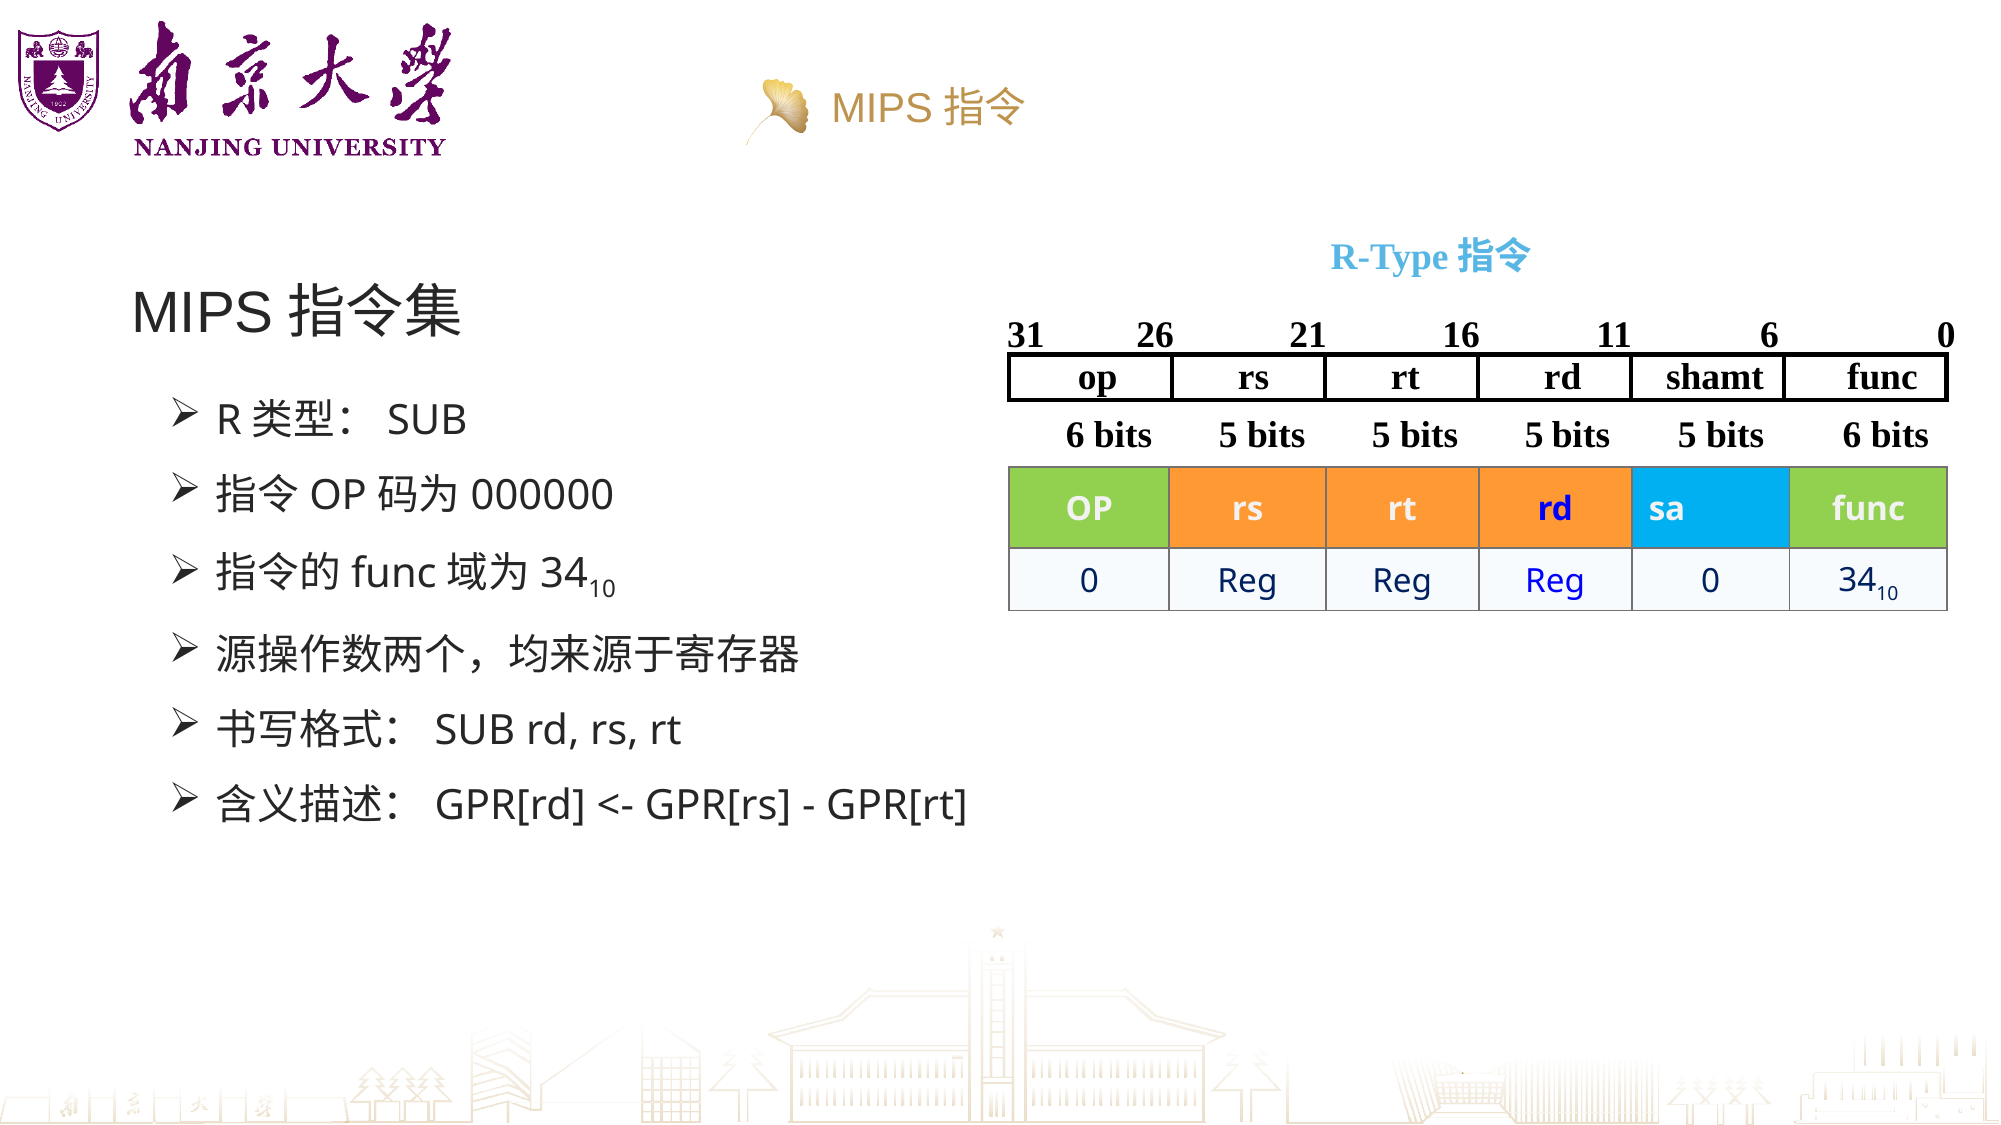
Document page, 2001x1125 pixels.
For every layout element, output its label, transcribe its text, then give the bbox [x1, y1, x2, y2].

table_header func [1790, 468, 1946, 547]
text_box R类型：SUB 指令OP码为000000 指令的func域为3410 源操作数两个，均来源于寄存器 书写格式：SUB rd, rs, rt 含义描述：GPR[rd] <- GPR[rs] - GPR[rt] [154, 463, 1843, 836]
text_box MIPS指令 [816, 73, 1226, 139]
table_cell Reg [1170, 549, 1325, 610]
table_header rt [1327, 468, 1478, 547]
picture [18, 21, 451, 160]
table_header OP [1010, 468, 1168, 547]
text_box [992, 227, 1971, 463]
table_cell Reg [1480, 549, 1631, 610]
table_cell 3410 [1790, 549, 1946, 610]
table_header rd [1480, 468, 1631, 547]
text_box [116, 249, 992, 463]
picture [731, 64, 824, 169]
table_cell 0 [1010, 549, 1168, 610]
table_cell 0 [1633, 549, 1789, 610]
table_header sa [1633, 468, 1789, 547]
table_cell Reg [1327, 549, 1478, 610]
table_header rs [1170, 468, 1325, 547]
